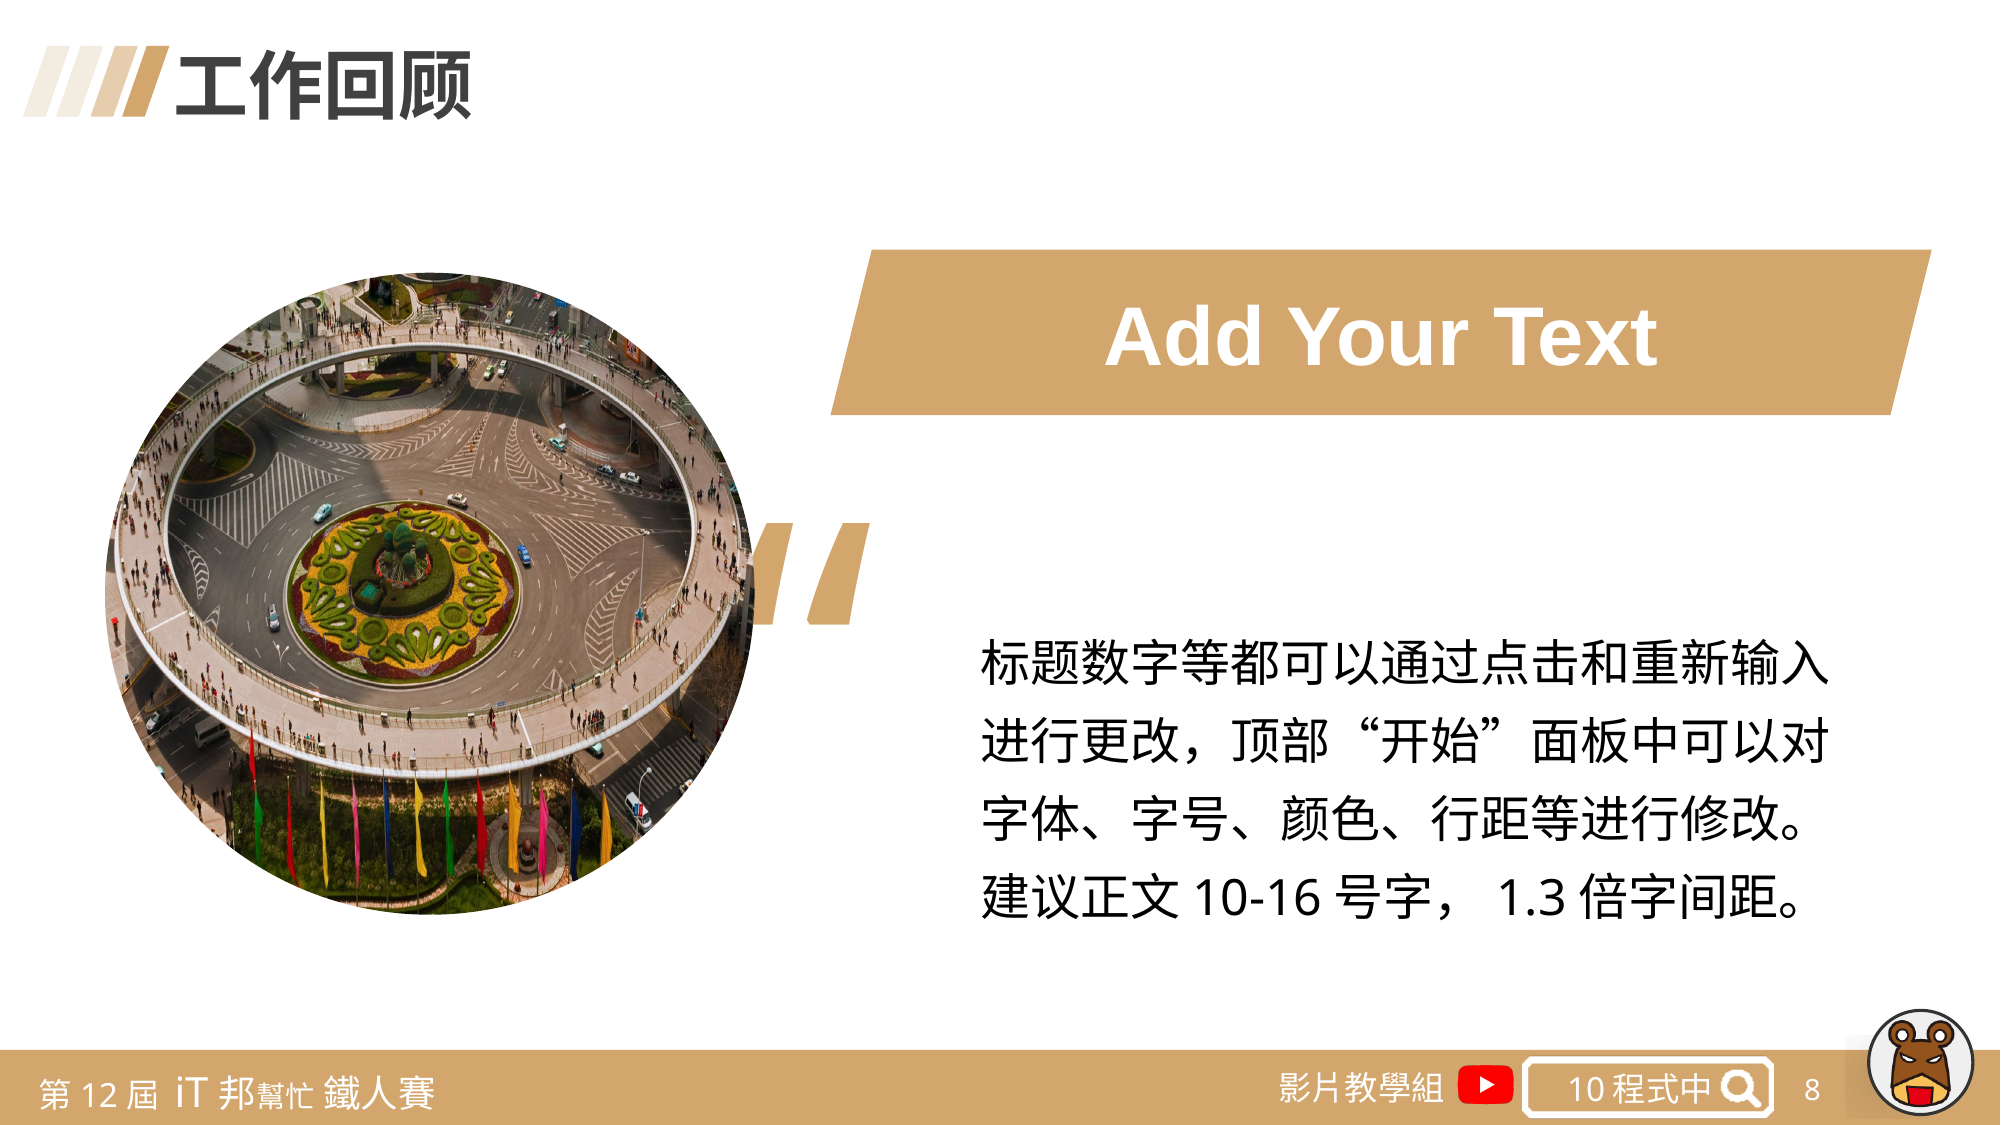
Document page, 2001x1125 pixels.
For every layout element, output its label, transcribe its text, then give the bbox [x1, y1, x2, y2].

picture [104, 272, 755, 915]
text_box Add Your Text [833, 248, 1934, 417]
list 工作回顾 [158, 41, 600, 138]
picture [1871, 1012, 1971, 1112]
picture [1410, 962, 1774, 1125]
text_box 标题数字等都可以通过点击和重新输入进行更改，顶部“开始”面板中可以对字体、字号、颜色、行距等进行修改。建议正文10-16号字，1.3倍字间距。 [965, 606, 1887, 933]
text_box “ [755, 397, 891, 910]
